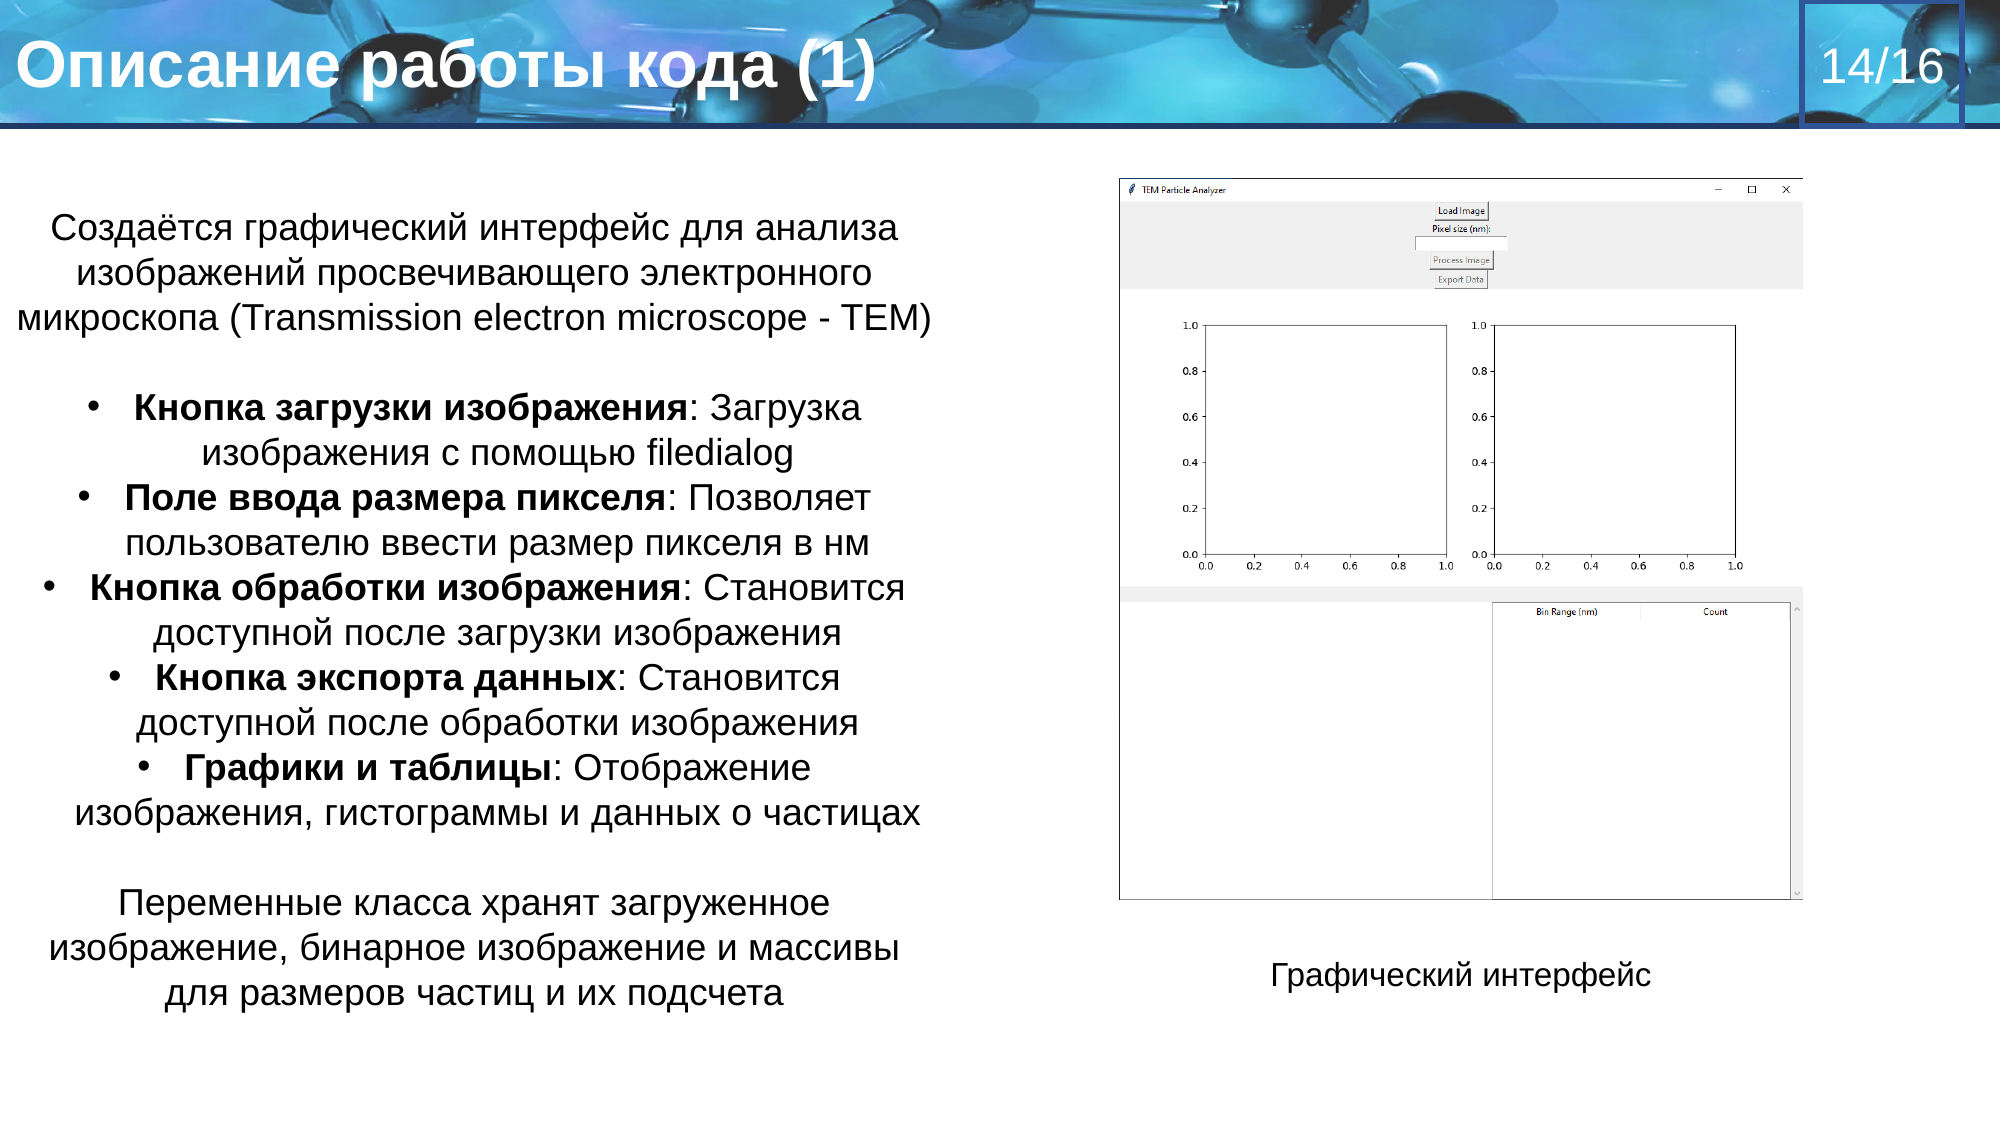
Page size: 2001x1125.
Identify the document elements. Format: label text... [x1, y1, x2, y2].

picture [0, 0, 2000, 125]
text_box Графический интерфейс [992, 945, 1930, 1001]
text_box Создаётся графический интерфейс для анализа изображений просвечивающего электронного микроскопа (Transmission electron microscope - TEM) Кнопка загрузки изображения: Загрузка изображения с помощью filedialog Поле ввода размера пикселя: Позволяет пользователю ввести размер пикселя в нм Кнопка обработки изображения: Становится доступной после загрузки изображения Кнопка экспорта данных: Становится доступной после обработки изображения Графики и таблицы: Отображение изображения, гистограммы и данных о частицах Переменные класса хранят загруженное изображение, бинарное изображение и массивы для размеров частиц и их подсчета [0, 195, 949, 1021]
picture [1119, 178, 1803, 900]
